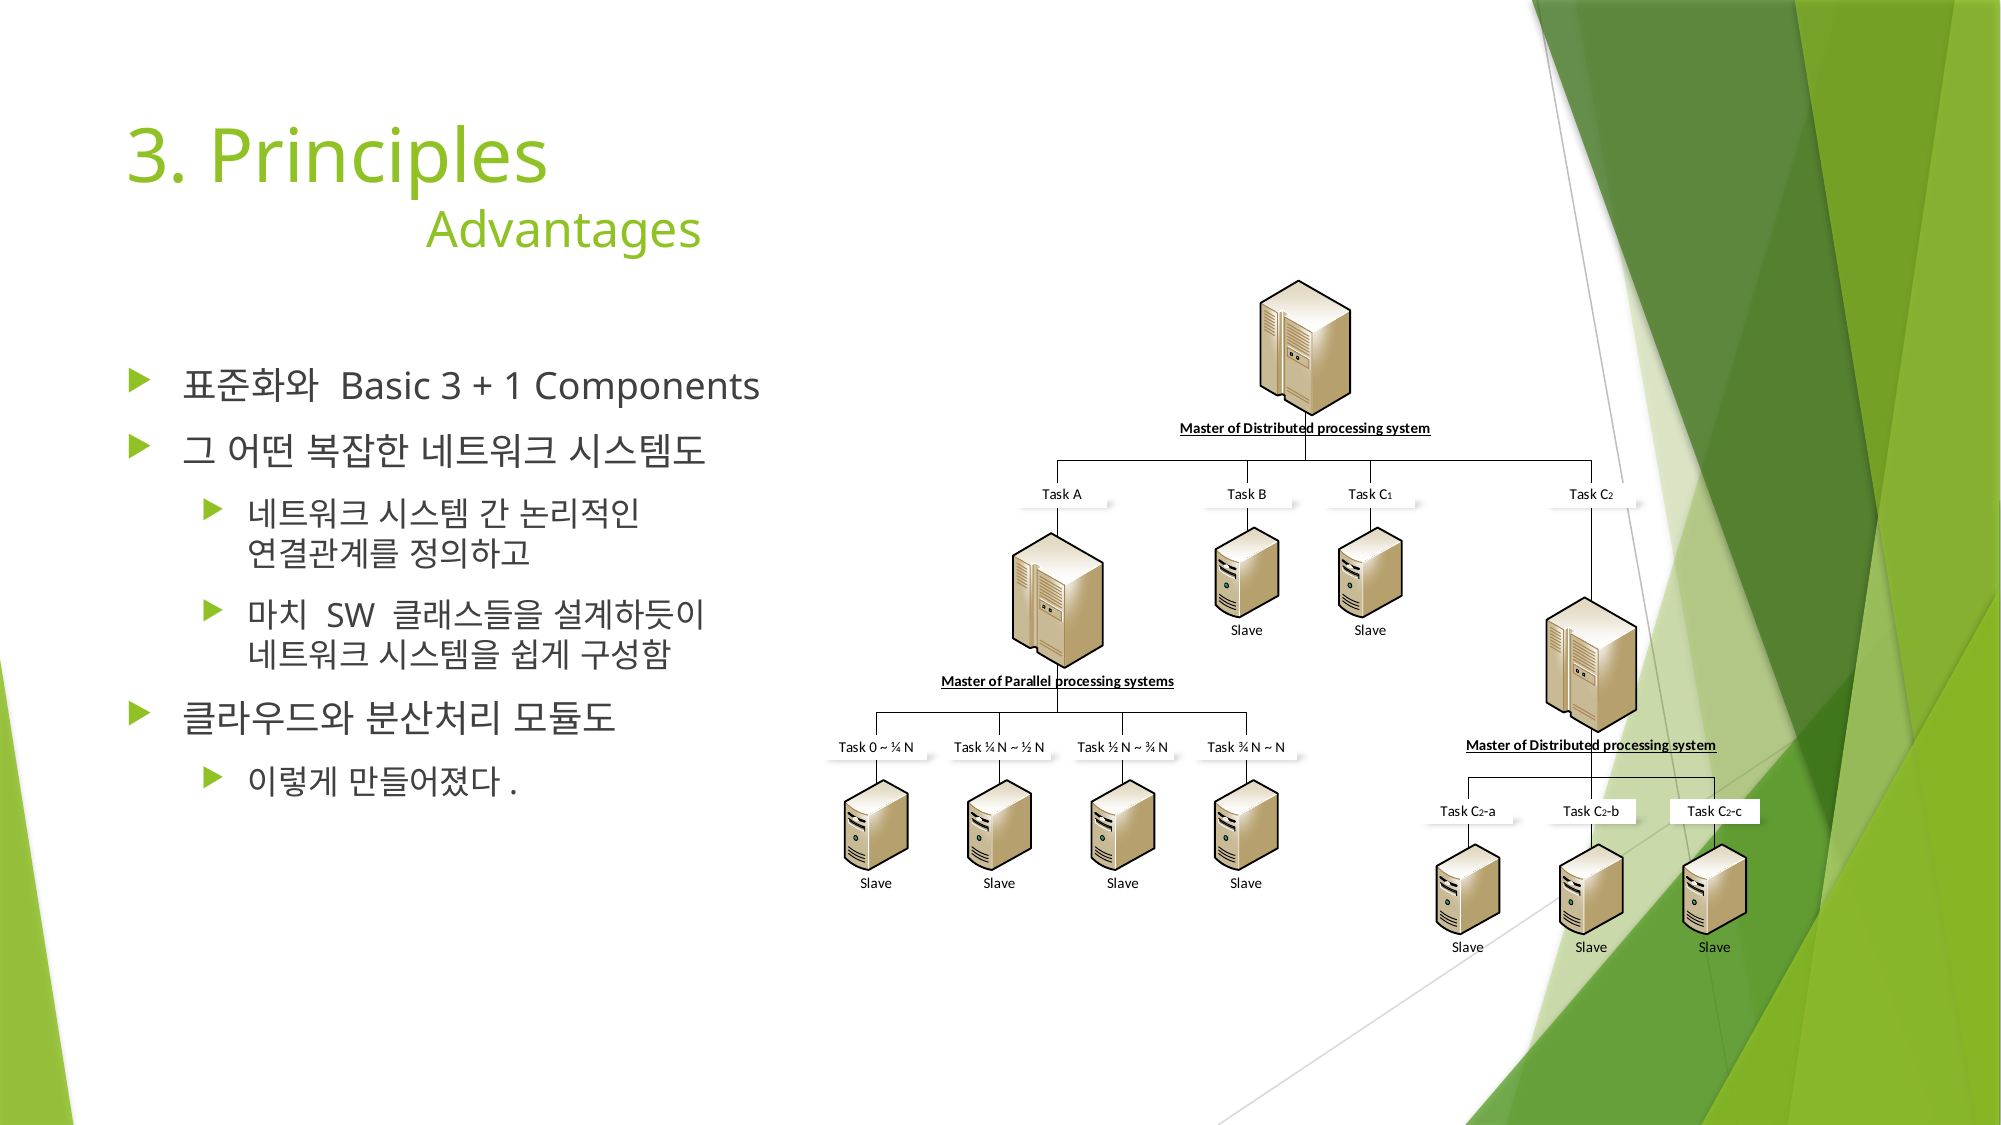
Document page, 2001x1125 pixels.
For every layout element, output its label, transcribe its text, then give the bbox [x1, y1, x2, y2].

title 3. Principles Advantages [111, 99, 1522, 317]
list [815, 277, 1777, 965]
list 표준화와 Basic 3 + 1 Components 그 어떤 복잡한 네트워크 시스템도 네트워크 시스템 간 논리적인 연결관계를 정의하고 마치 SW 클래스들을 설계하듯이 네트워크 시스템을 쉽게 구성함 클라우드와 분산처리 모듈도 이렇게 만들어졌다. [111, 354, 798, 992]
